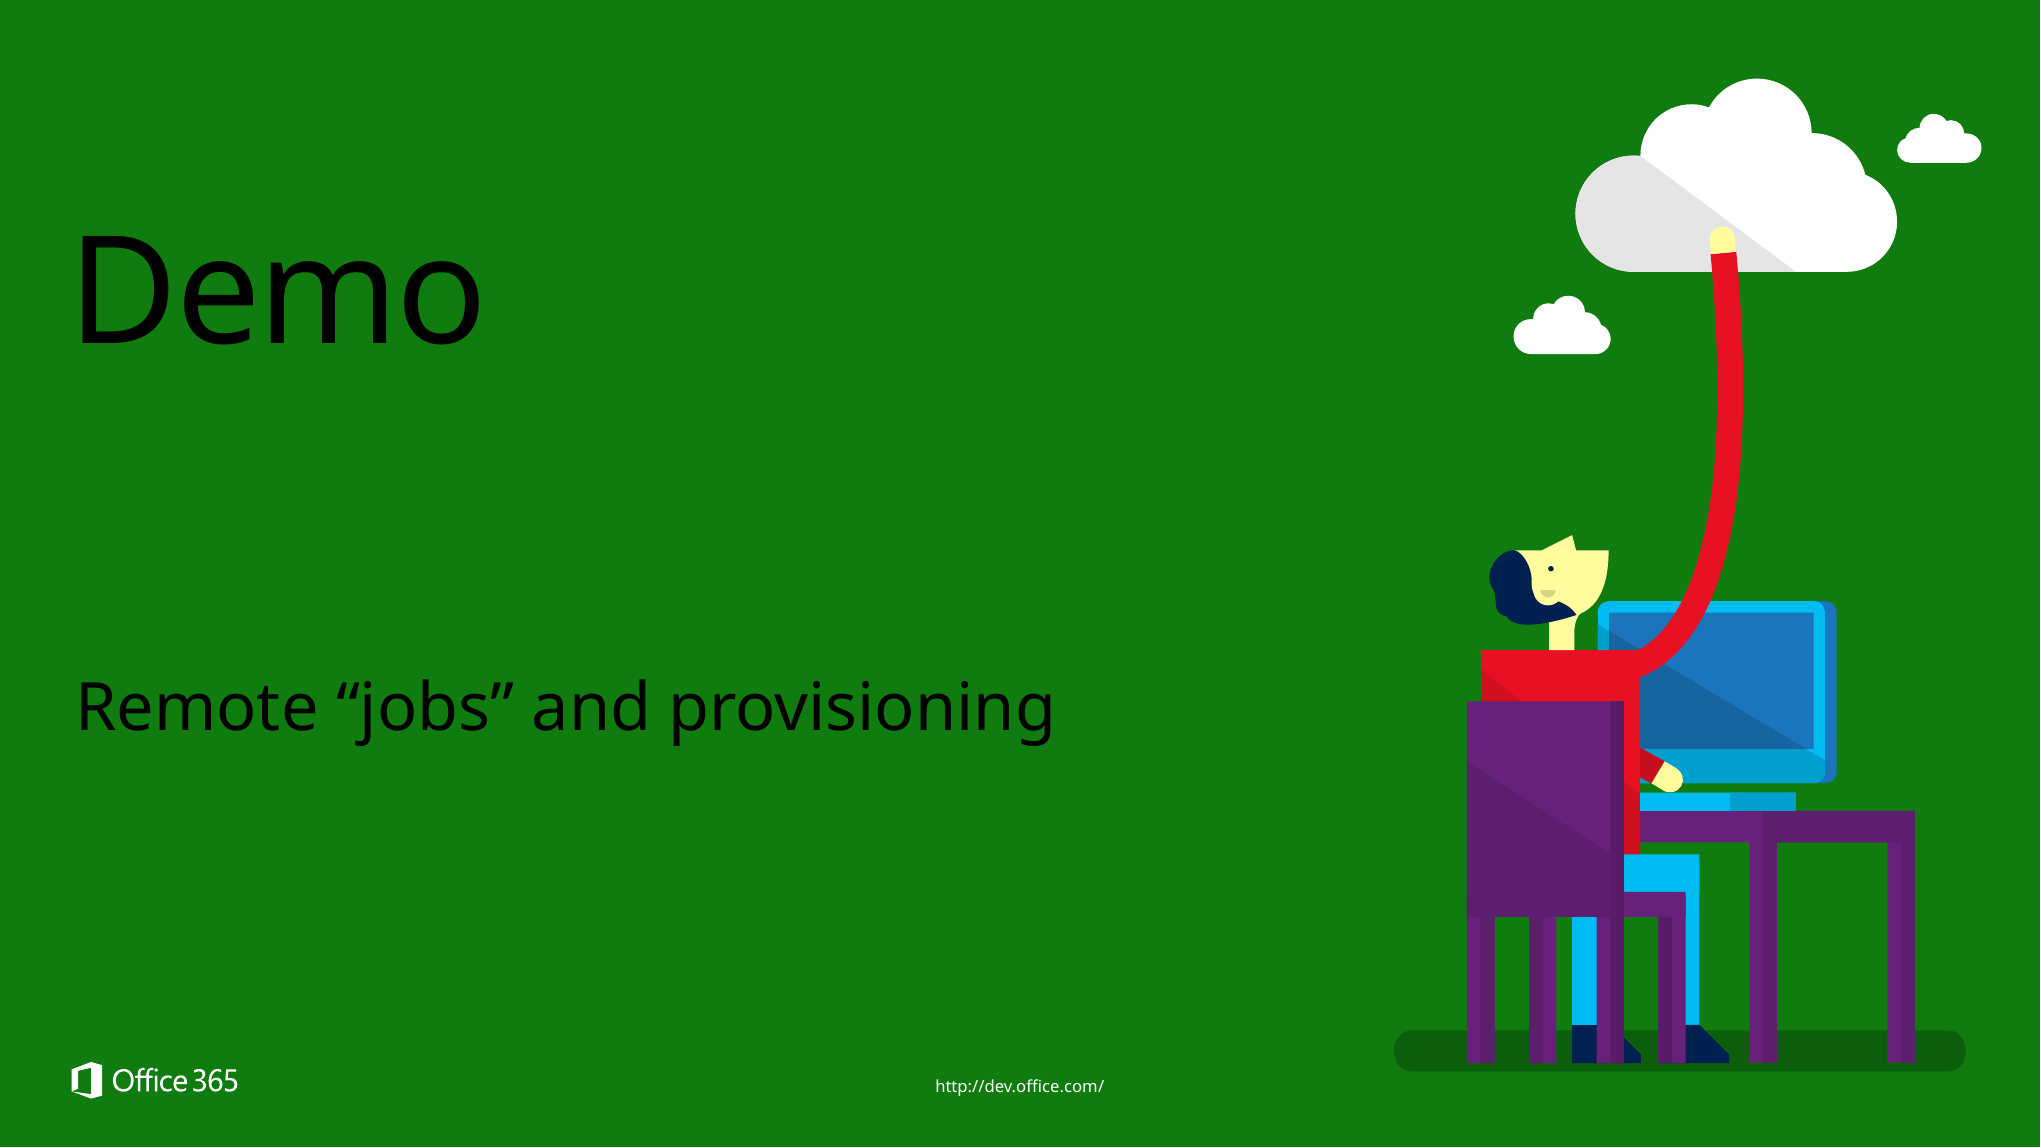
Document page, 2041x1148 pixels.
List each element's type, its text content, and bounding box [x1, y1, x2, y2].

title Demo [45, 198, 1393, 393]
list Remote “jobs” and provisioning [45, 648, 1393, 770]
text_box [1393, 78, 1982, 1072]
